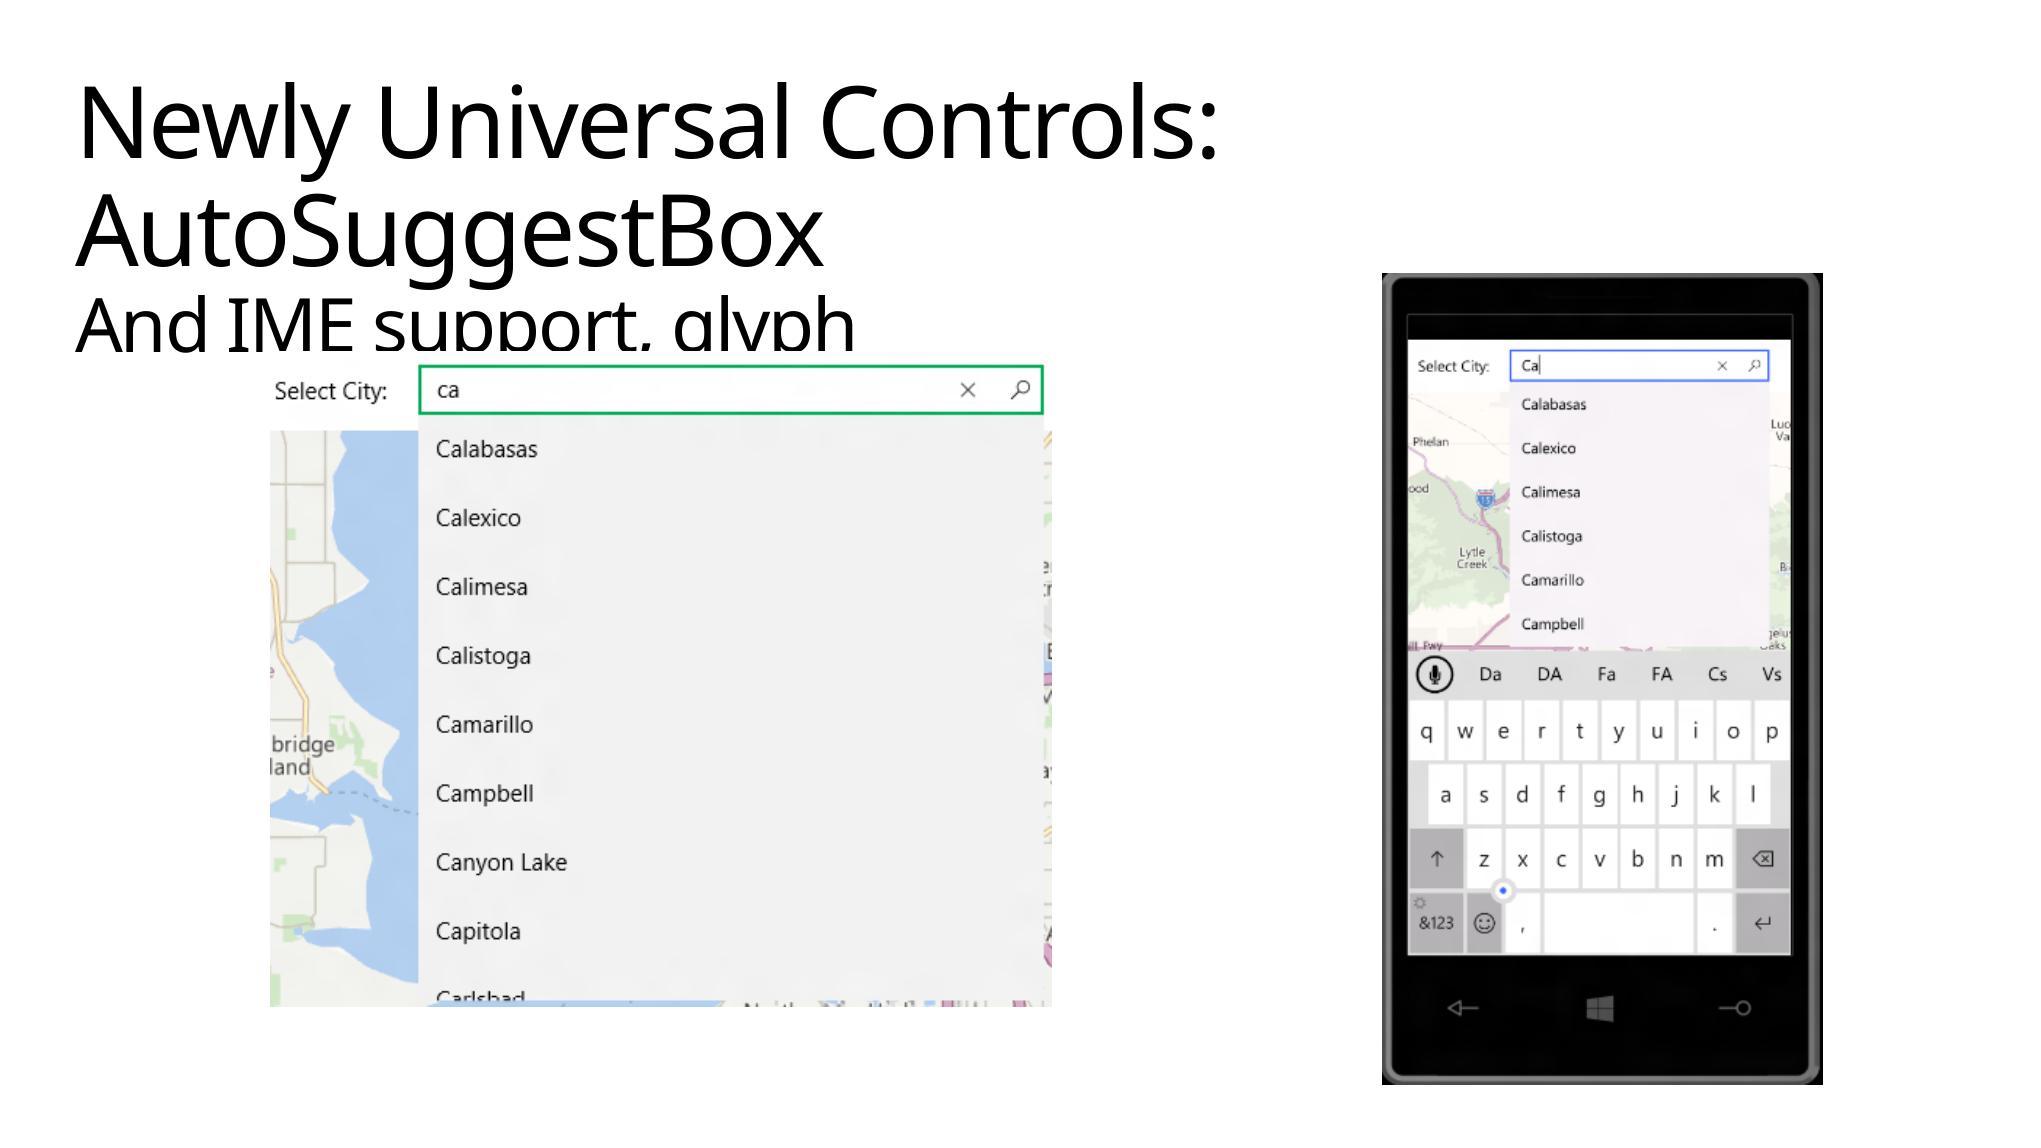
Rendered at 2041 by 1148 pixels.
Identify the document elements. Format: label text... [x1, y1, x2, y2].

picture [1382, 273, 1824, 1085]
title Newly Universal Controls: AutoSuggestBox And IME support, glyph [45, 48, 1996, 199]
picture [269, 351, 1052, 1007]
